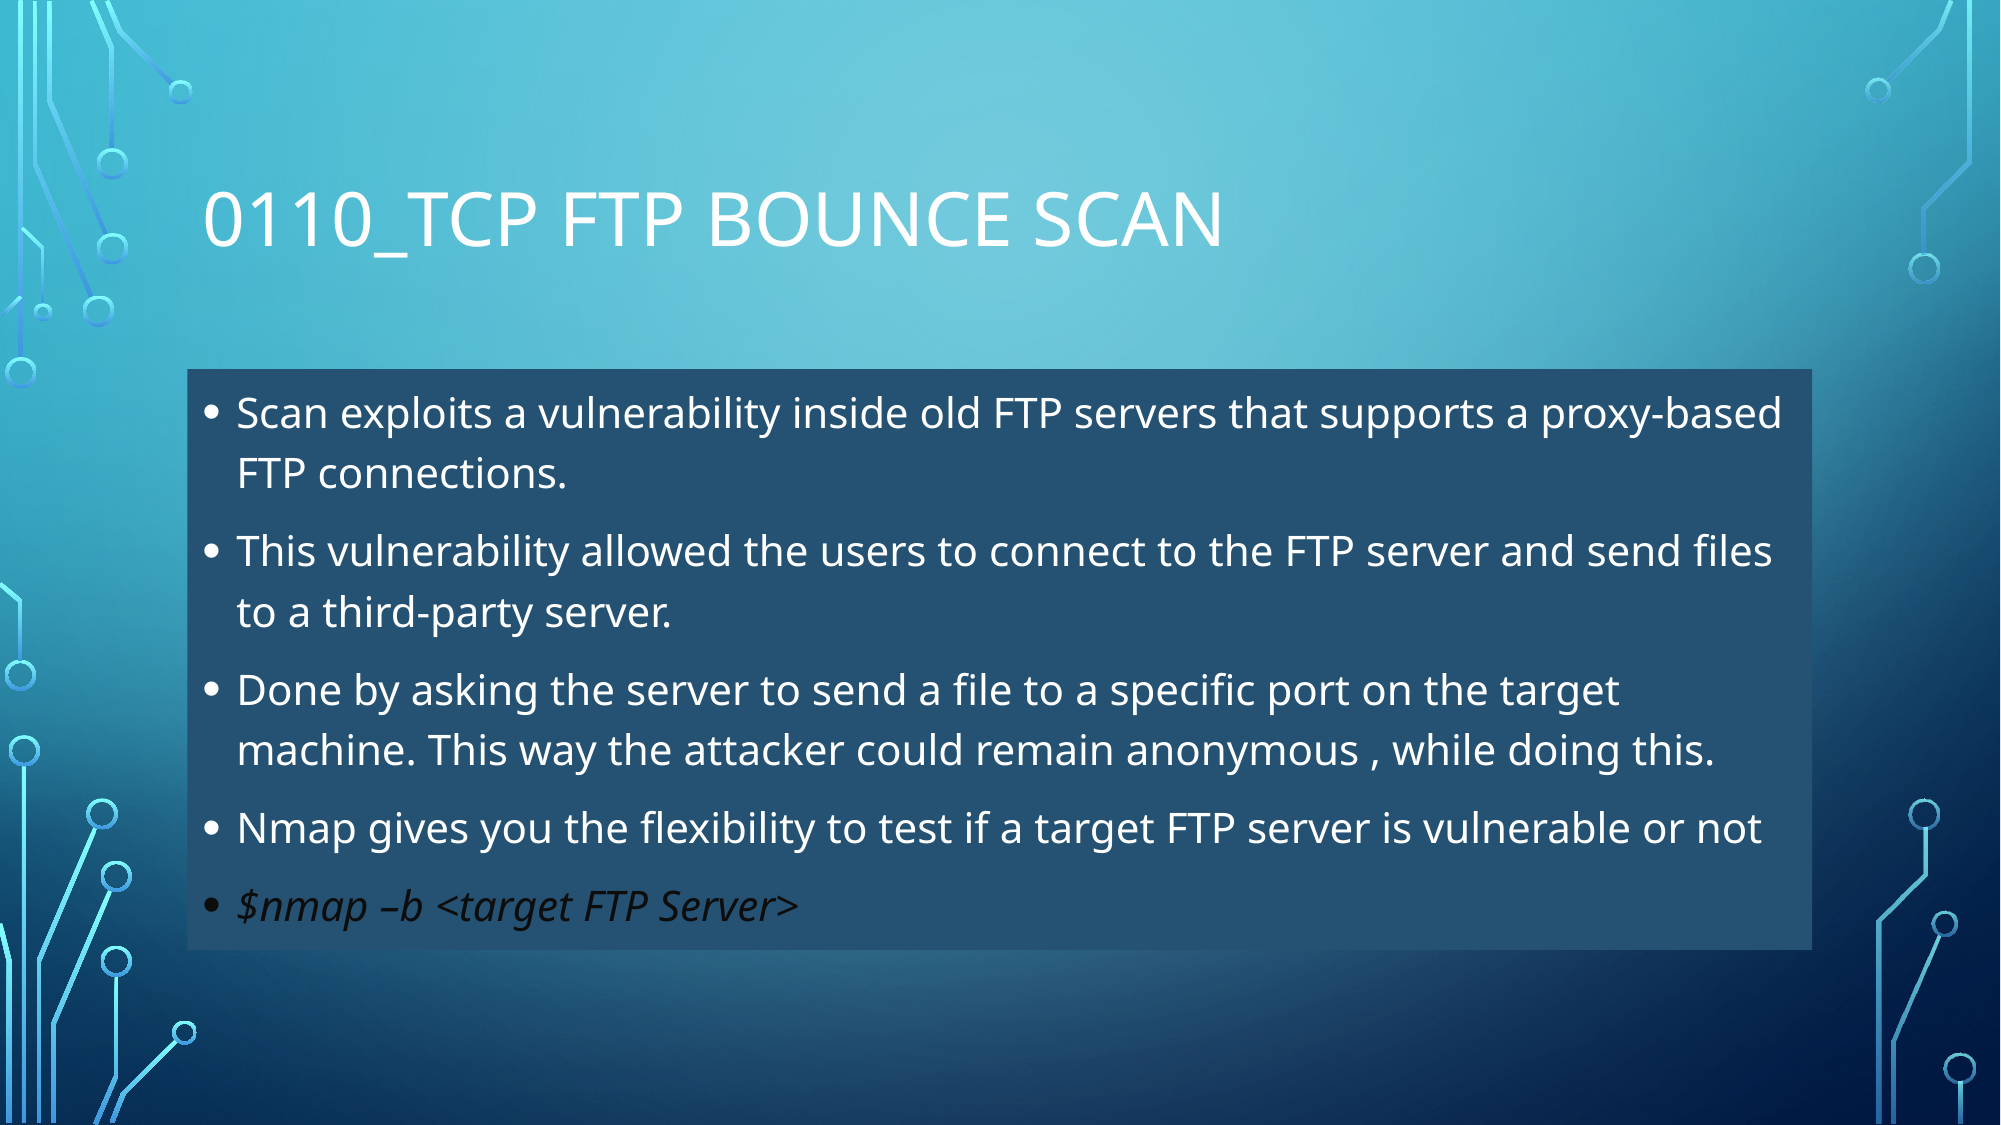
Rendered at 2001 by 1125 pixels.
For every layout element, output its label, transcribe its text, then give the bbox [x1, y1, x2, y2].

list Scan exploits a vulnerability inside old FTP servers that supports a proxy-based FTP connections. This vulnerability allowed the users to connect to the FTP server and send files to a third-party server. Done by asking the server to send a file to a specific port on the target machine. This way the attacker could remain anonymous , while doing this. Nmap gives you the flexibility to test if a target FTP server is vulnerable or not $nmap –b <target FTP Server> [187, 369, 1813, 950]
title 0110_TCP FTP bounce scan [187, 101, 1813, 344]
